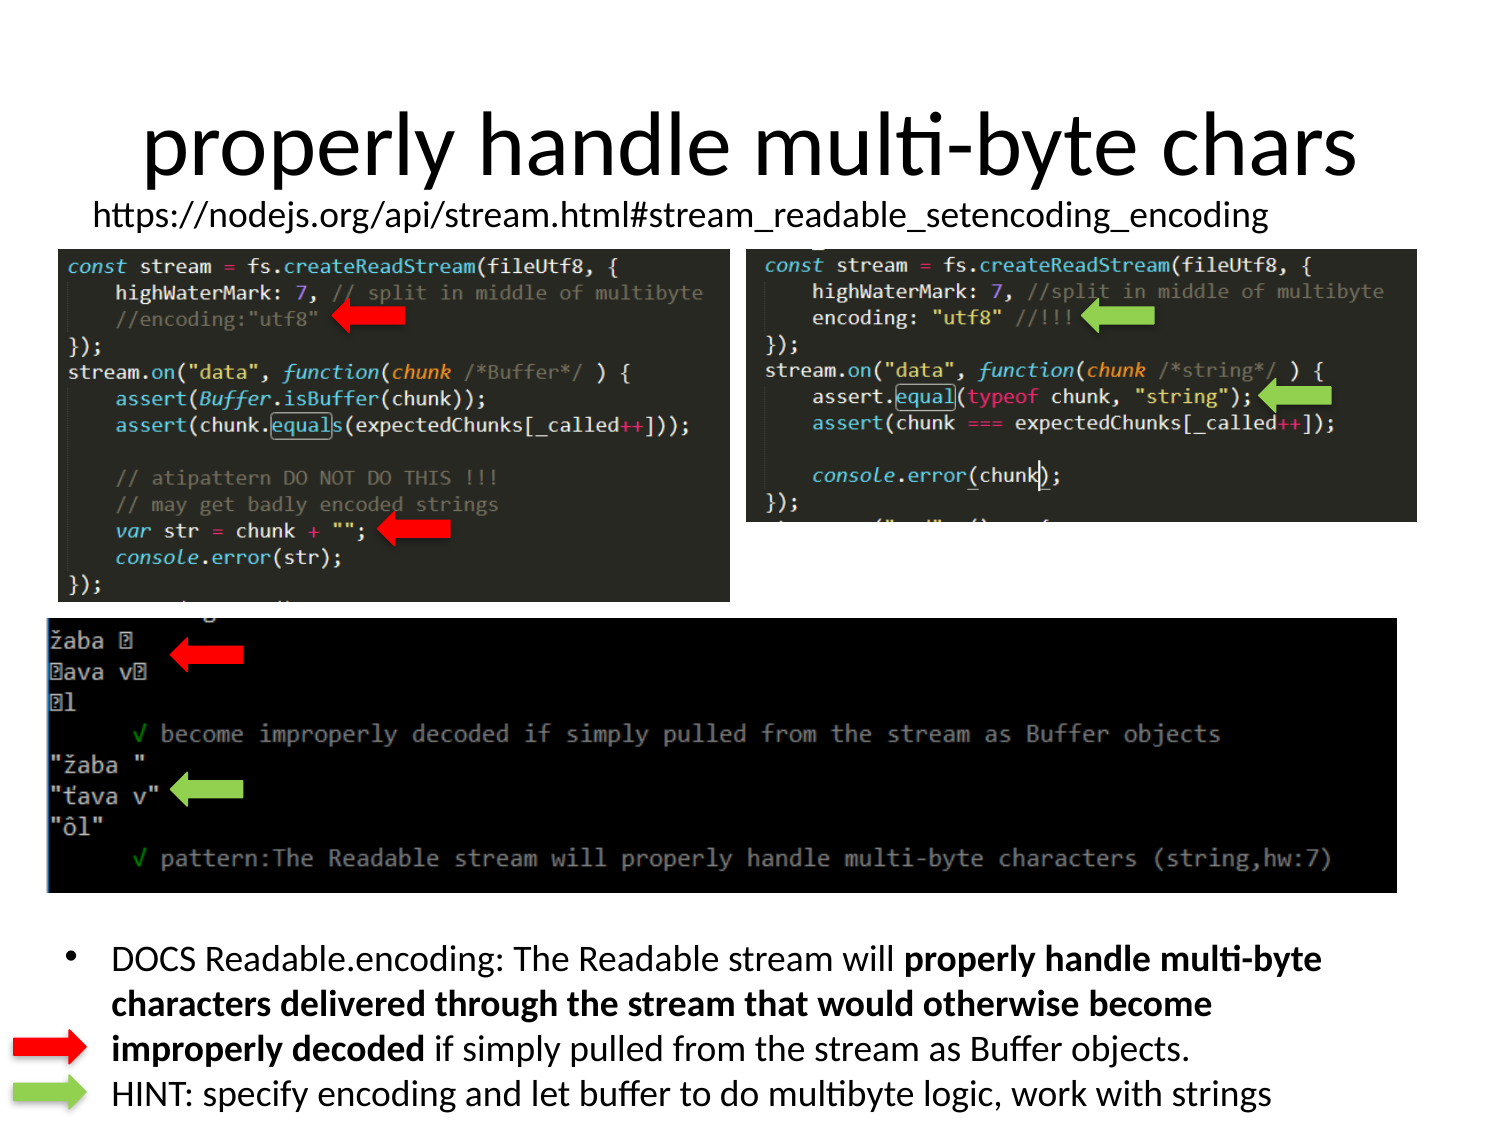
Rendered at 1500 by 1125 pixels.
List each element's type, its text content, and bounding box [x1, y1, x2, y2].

picture [745, 248, 1418, 523]
text_box DOCS Readable.encoding: The Readable stream will properly handle multi-byte characters delivered through the stream that would otherwise become improperly decoded if simply pulled from the stream as Buffer objects. HINT: specify encoding and let buffer to do multibyte logic, work with strings [49, 926, 1397, 1121]
text_box [13, 1029, 87, 1065]
picture [58, 249, 730, 602]
text_box [13, 1074, 87, 1110]
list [45, 618, 1397, 893]
text_box https://nodejs.org/api/stream.html#stream_readable_setencoding_encoding [77, 182, 1369, 243]
title properly handle multi-byte chars [75, 45, 1425, 233]
